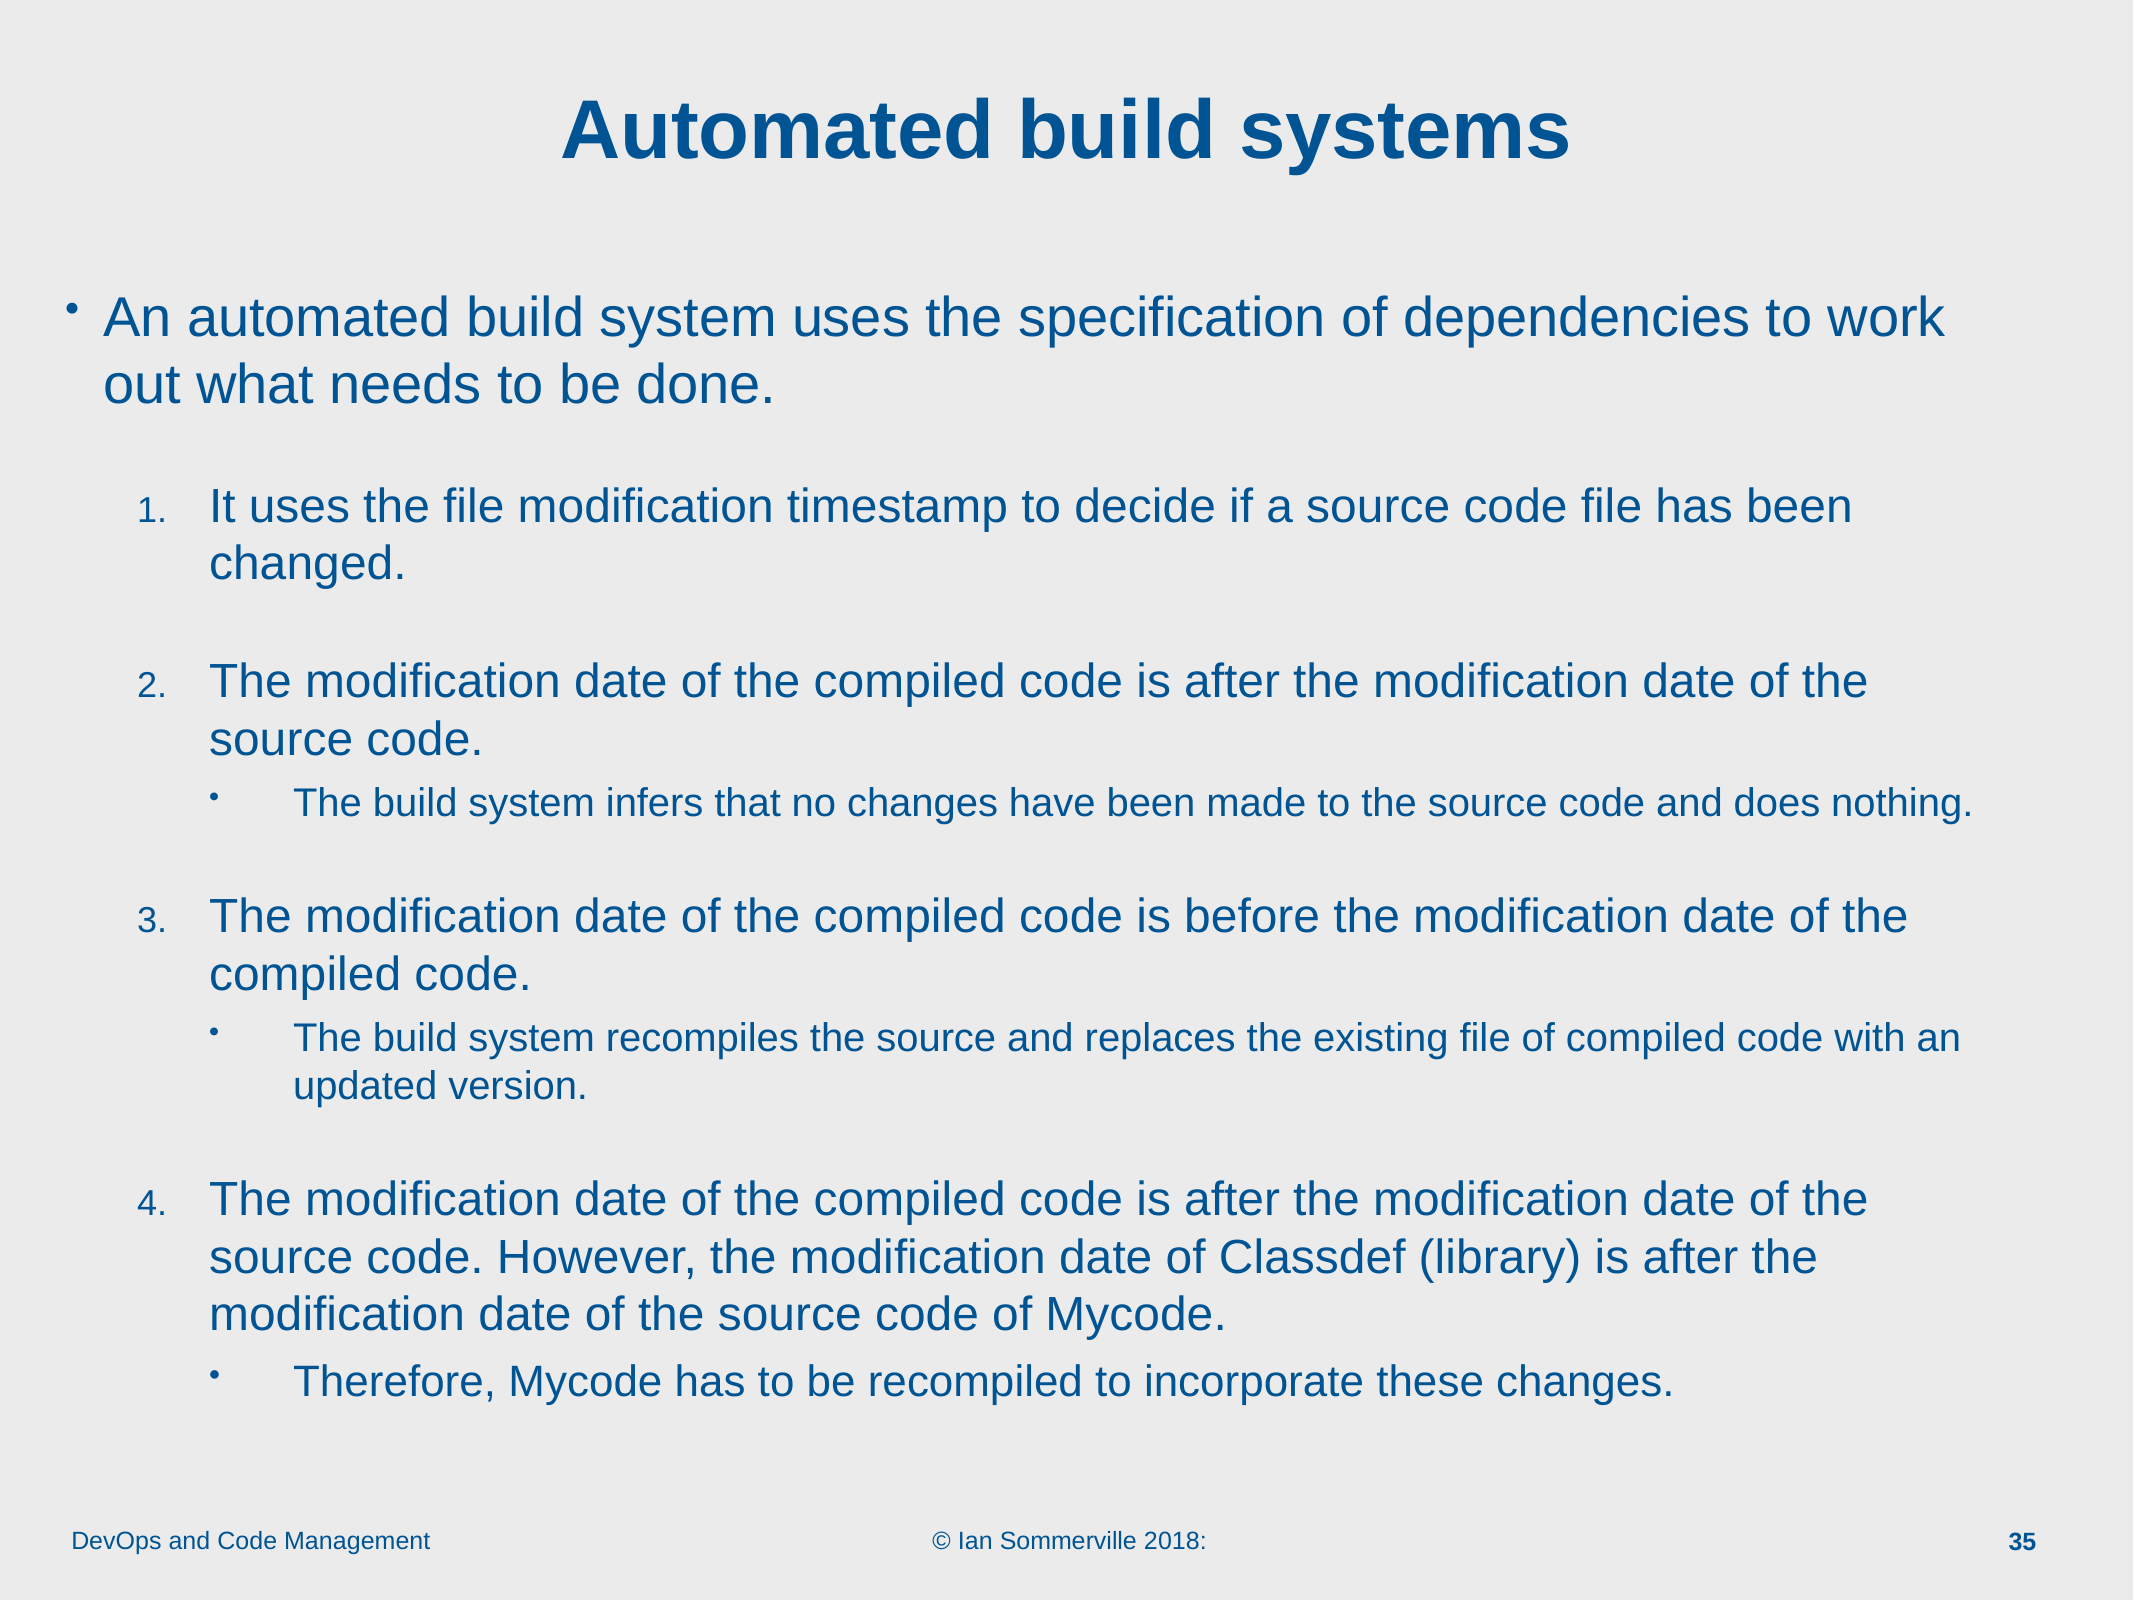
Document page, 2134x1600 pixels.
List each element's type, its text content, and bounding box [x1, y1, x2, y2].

list An automated build system uses the specification of dependencies to work out what needs to be done. It uses the file modification timestamp to decide if a source code file has been changed. The modification date of the compiled code is after the modification date of the source code. The build system infers that no changes have been made to the source code and does nothing. The modification date of the compiled code is before the modification date of the compiled code. The build system recompiles the source and replaces the existing file of compiled code with an updated version. The modification date of the compiled code is after the modification date of the source code. However, the modification date of Classdef (library) is after the modification date of the source code of Mycode. Therefore, Mycode has to be recompiled to incorporate these changes. [56, 271, 2003, 1454]
slide_number 35 [1997, 1516, 2046, 1563]
title Automated build systems [80, 66, 2053, 248]
